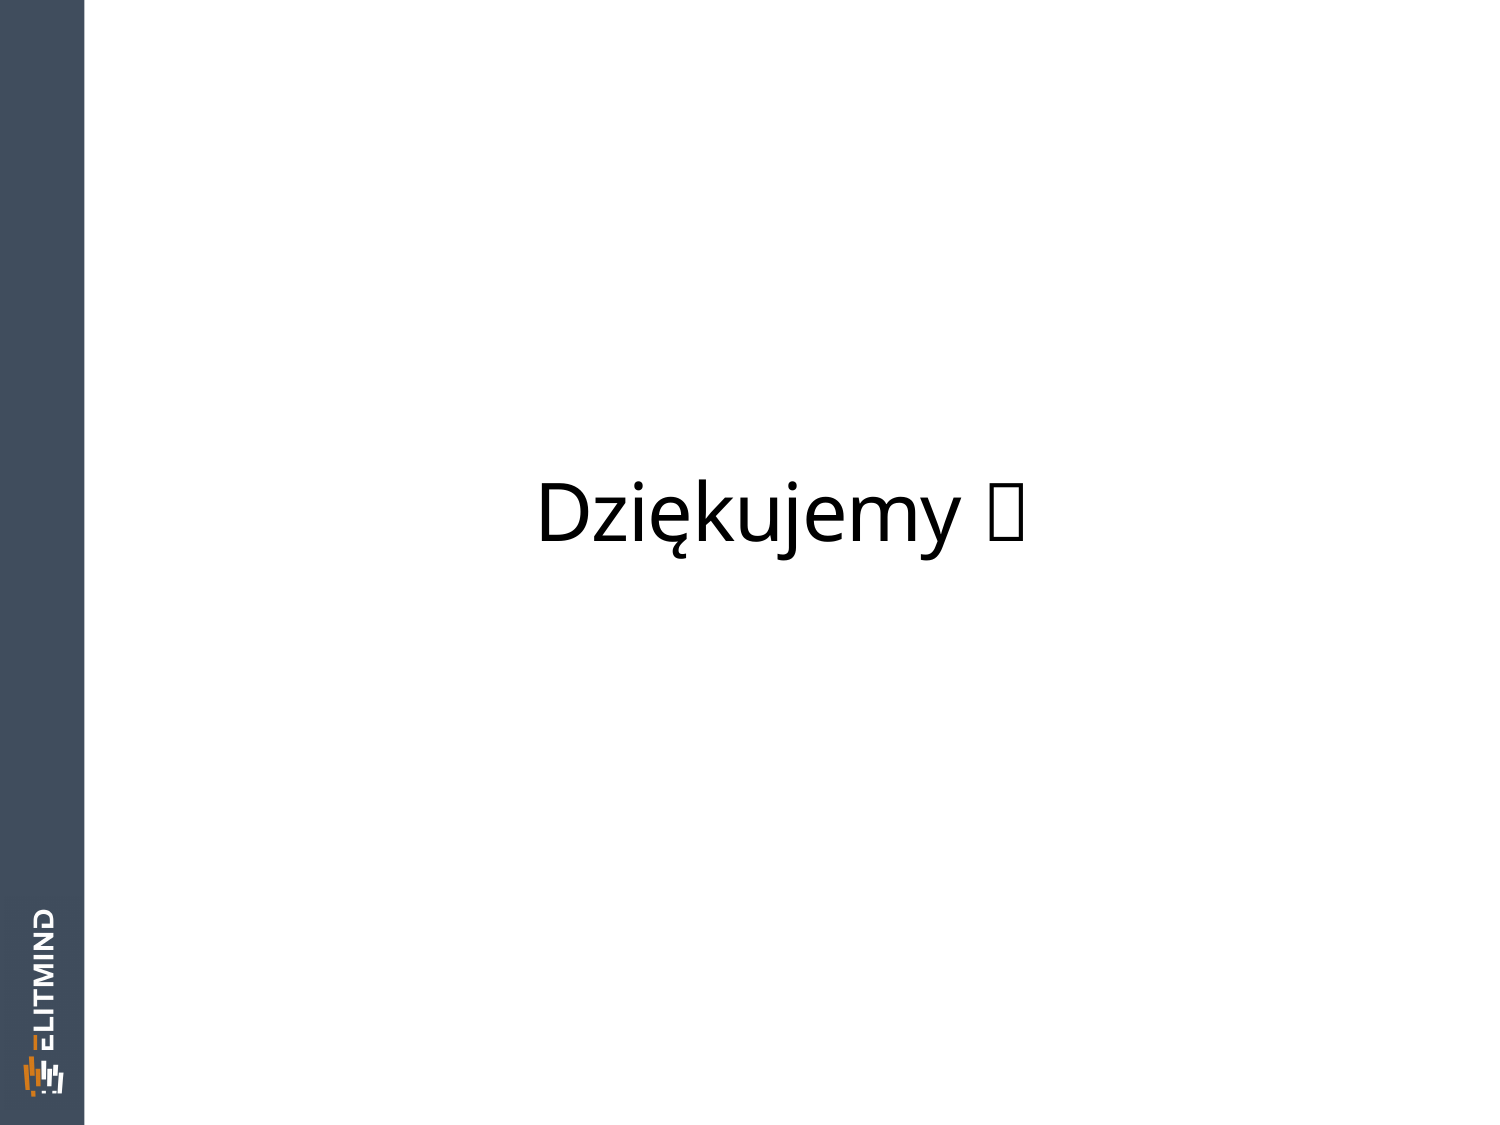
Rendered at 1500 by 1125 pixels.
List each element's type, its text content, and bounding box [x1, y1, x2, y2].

title Dziękujemy  [510, 456, 1065, 605]
picture [3, 896, 82, 1110]
text_box [0, 0, 85, 1125]
